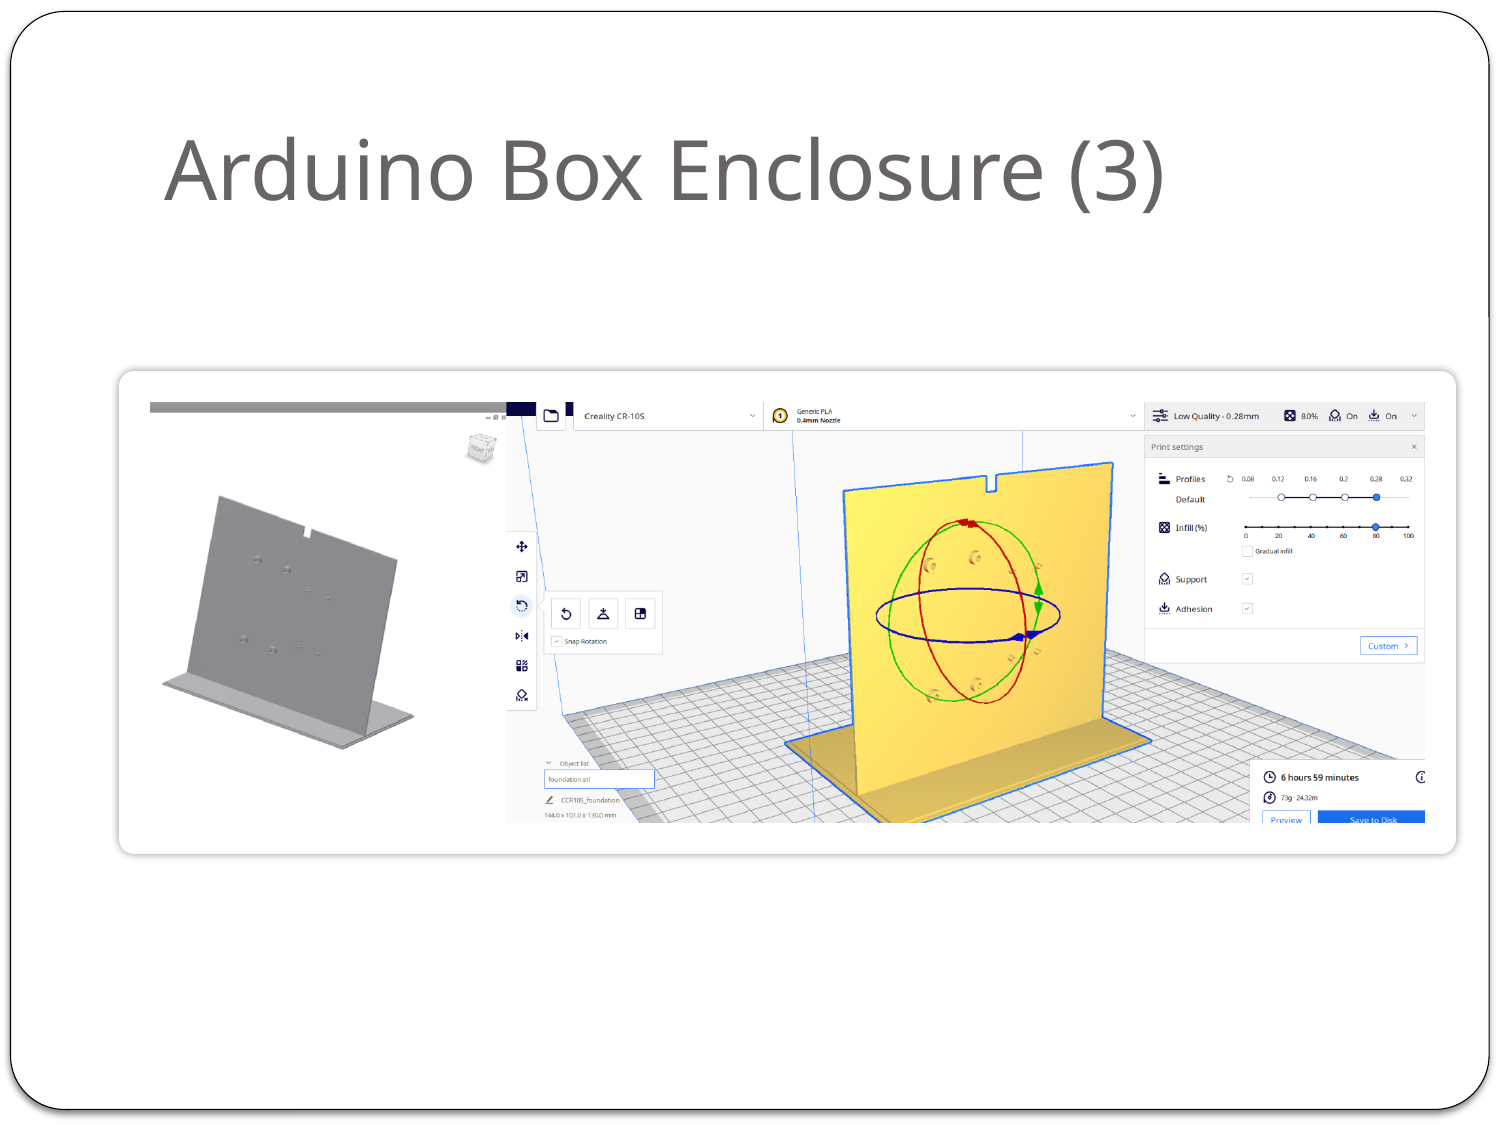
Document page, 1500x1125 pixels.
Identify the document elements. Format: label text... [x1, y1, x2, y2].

title Arduino Box Enclosure (3) [150, 45, 1425, 233]
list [149, 401, 1426, 824]
